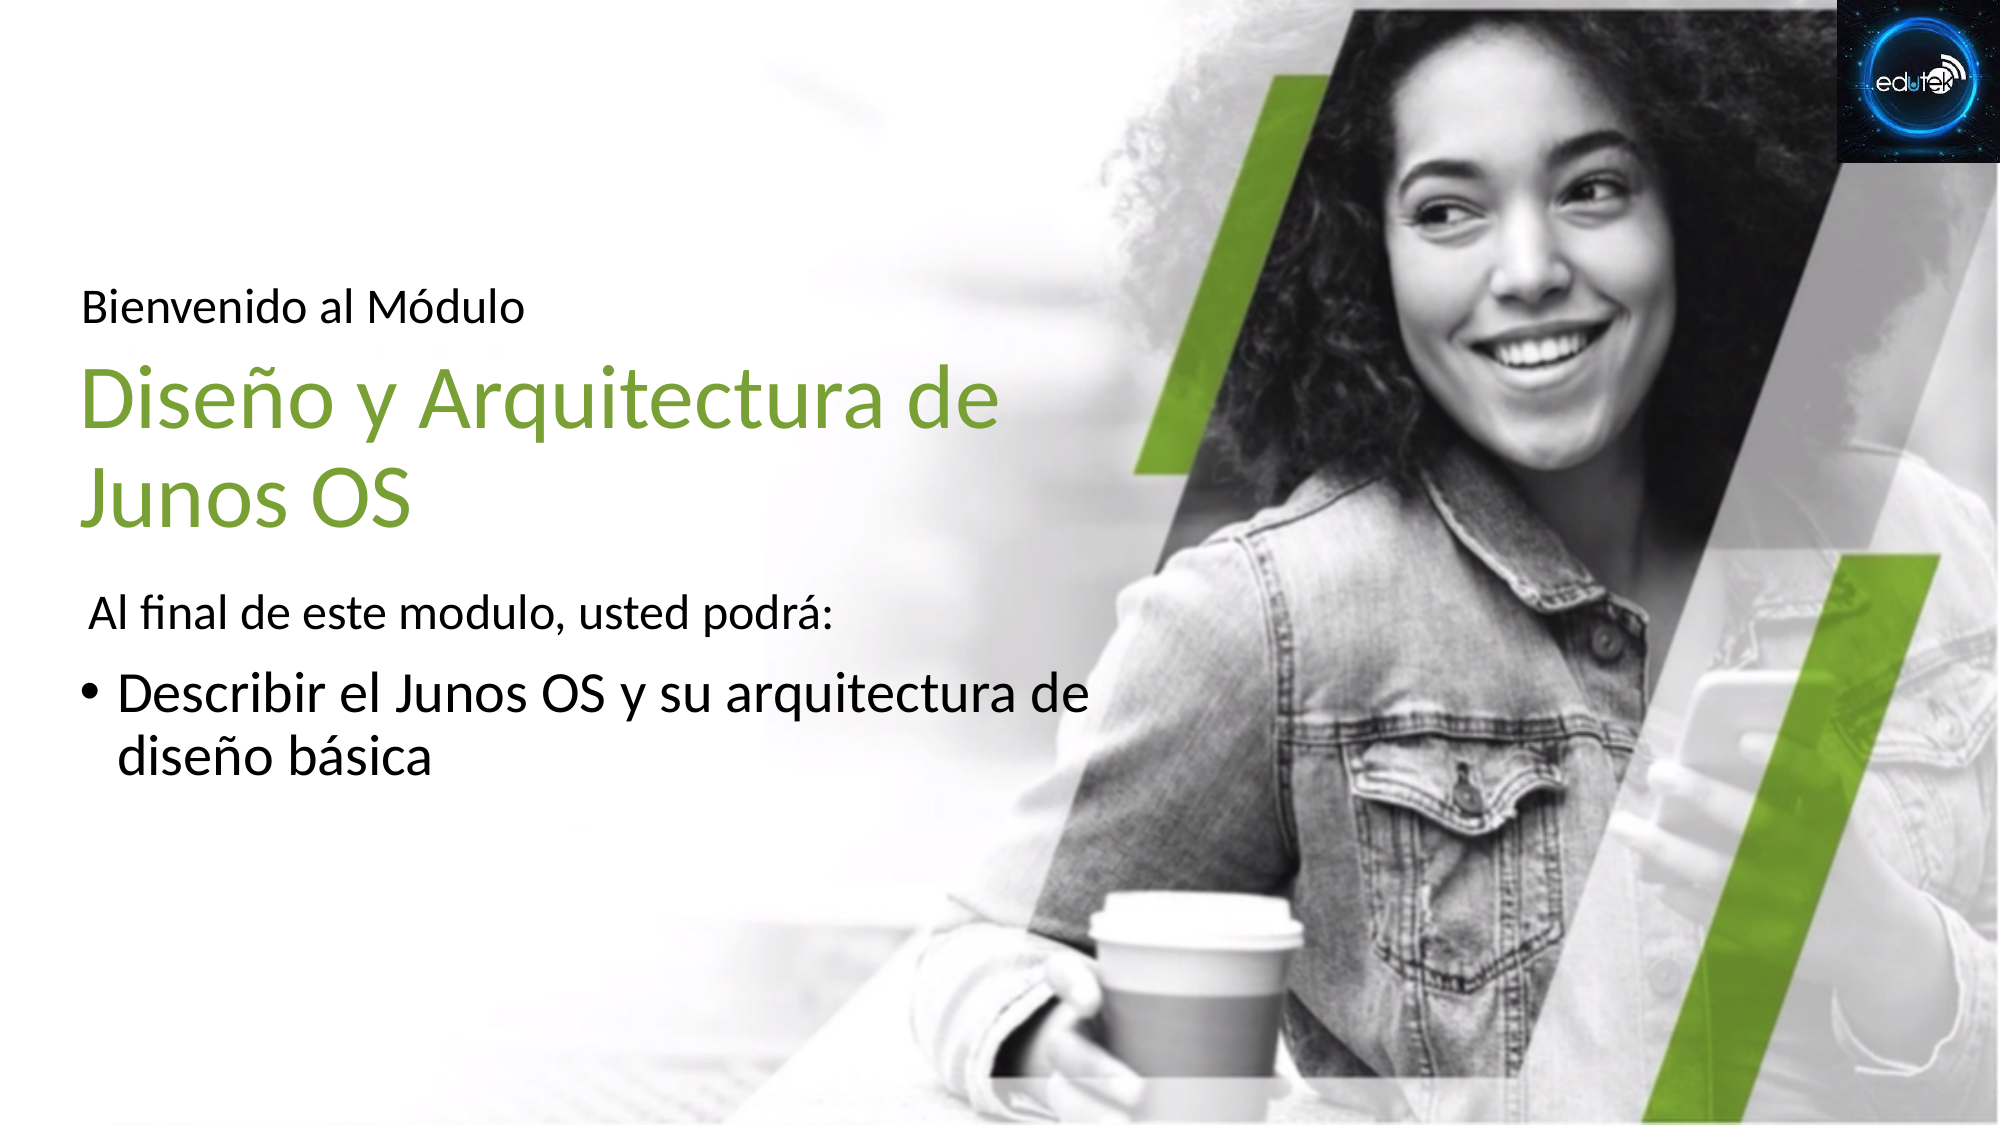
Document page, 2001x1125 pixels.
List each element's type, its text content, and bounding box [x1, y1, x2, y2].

picture [111, 0, 2000, 1125]
title Diseño y Arquitectura de Junos OS [64, 341, 1158, 565]
list Describir el Junos OS y su arquitectura de diseño básica [64, 655, 1122, 974]
